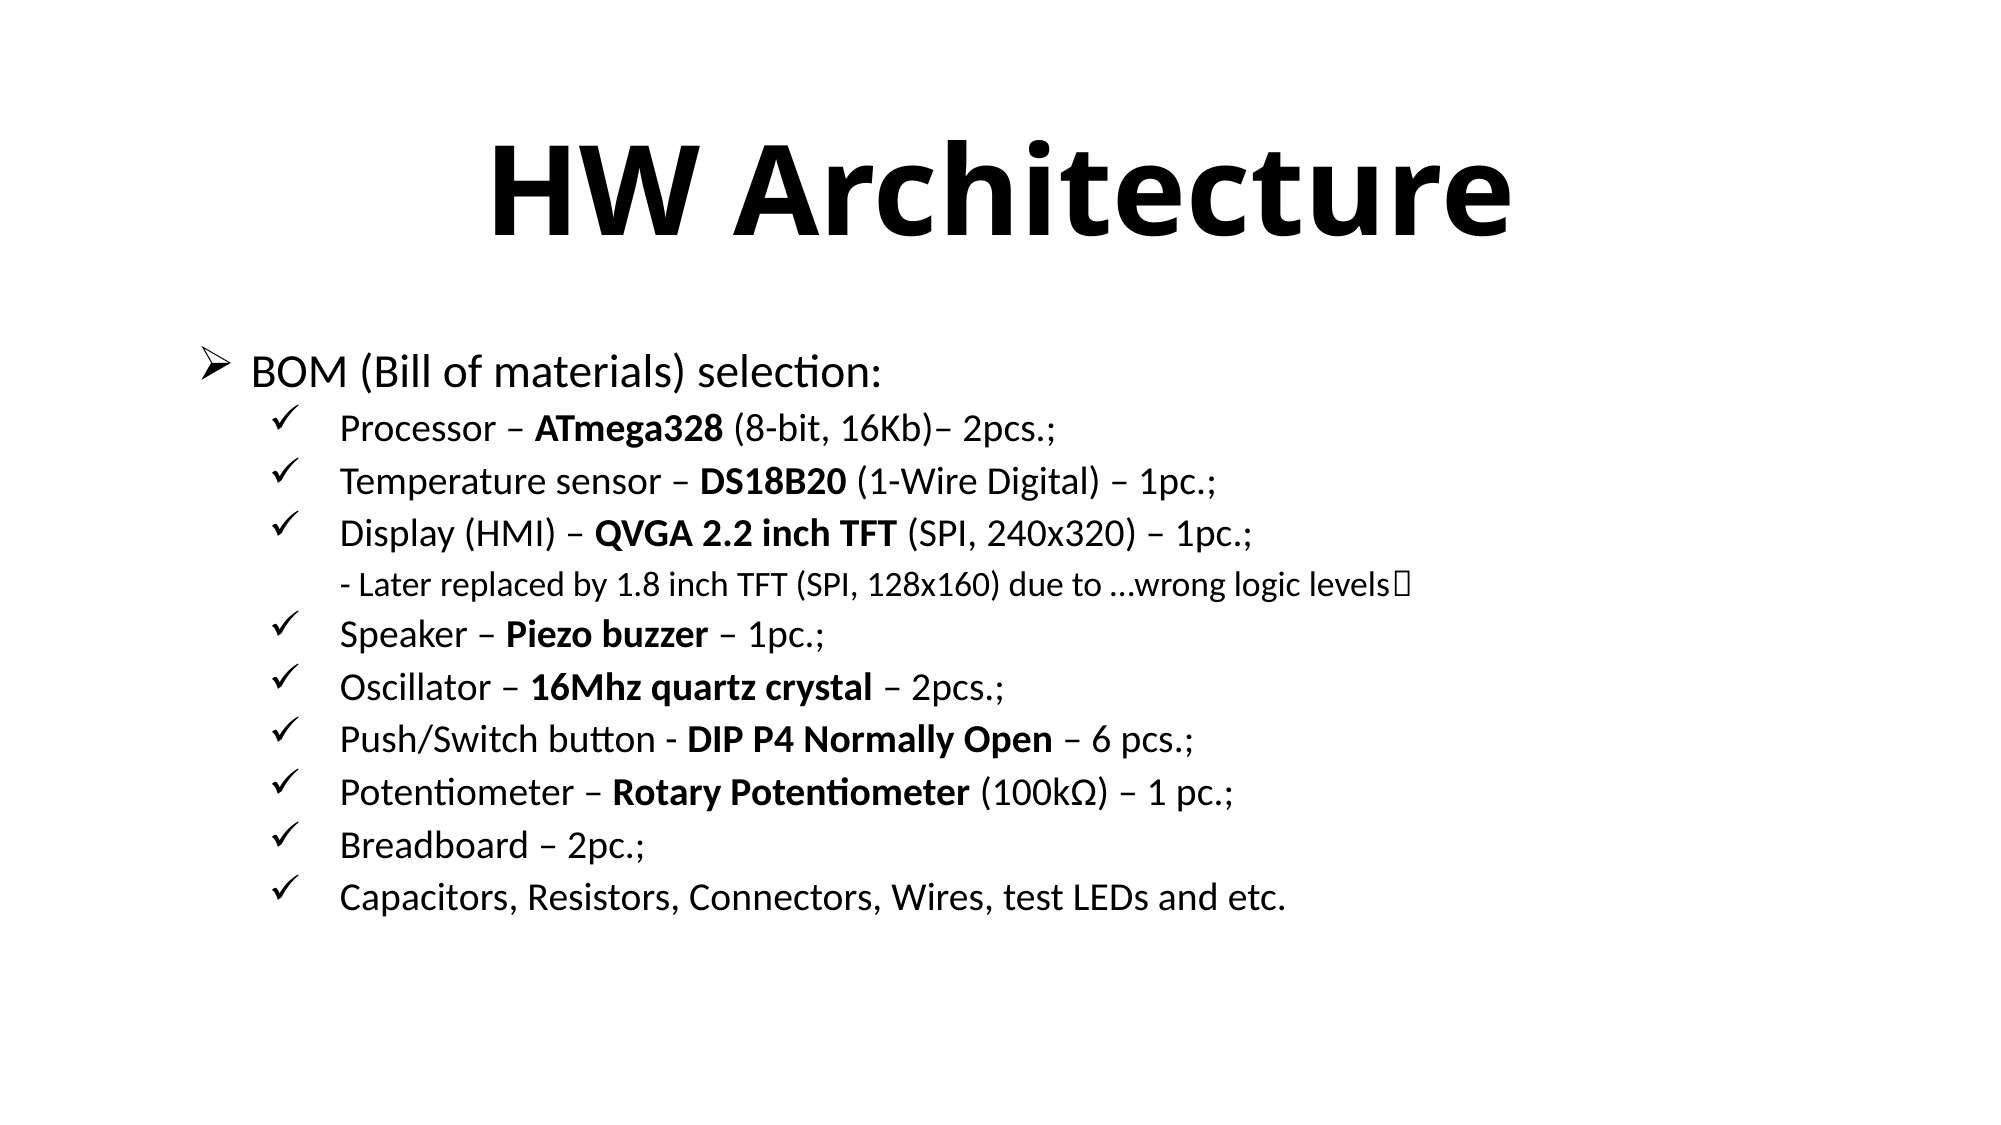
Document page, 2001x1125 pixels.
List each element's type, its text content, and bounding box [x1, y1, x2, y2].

subtitle BOM (Bill of materials) selection: Processor – ATmega328 (8-bit, 16Kb)– 2pcs.; Temperature sensor – DS18B20 (1-Wire Digital) – 1pc.; Display (HMI) – QVGA 2.2 inch TFT (SPI, 240x320) – 1pc.; - Later replaced by 1.8 inch TFT (SPI, 128x160) due to …wrong logic levels Speaker – Piezo buzzer – 1pc.; Oscillator – 16Mhz quartz crystal – 2pcs.; Push/Switch button - DIP P4 Normally Open – 6 pcs.; Potentiometer – Rotary Potentiometer (100kΩ) – 1 pc.; Breadboard – 2pc.; Capacitors, Resistors, Connectors, Wires, test LEDs and etc. [182, 338, 1683, 930]
title HW Architecture [249, 91, 1750, 270]
